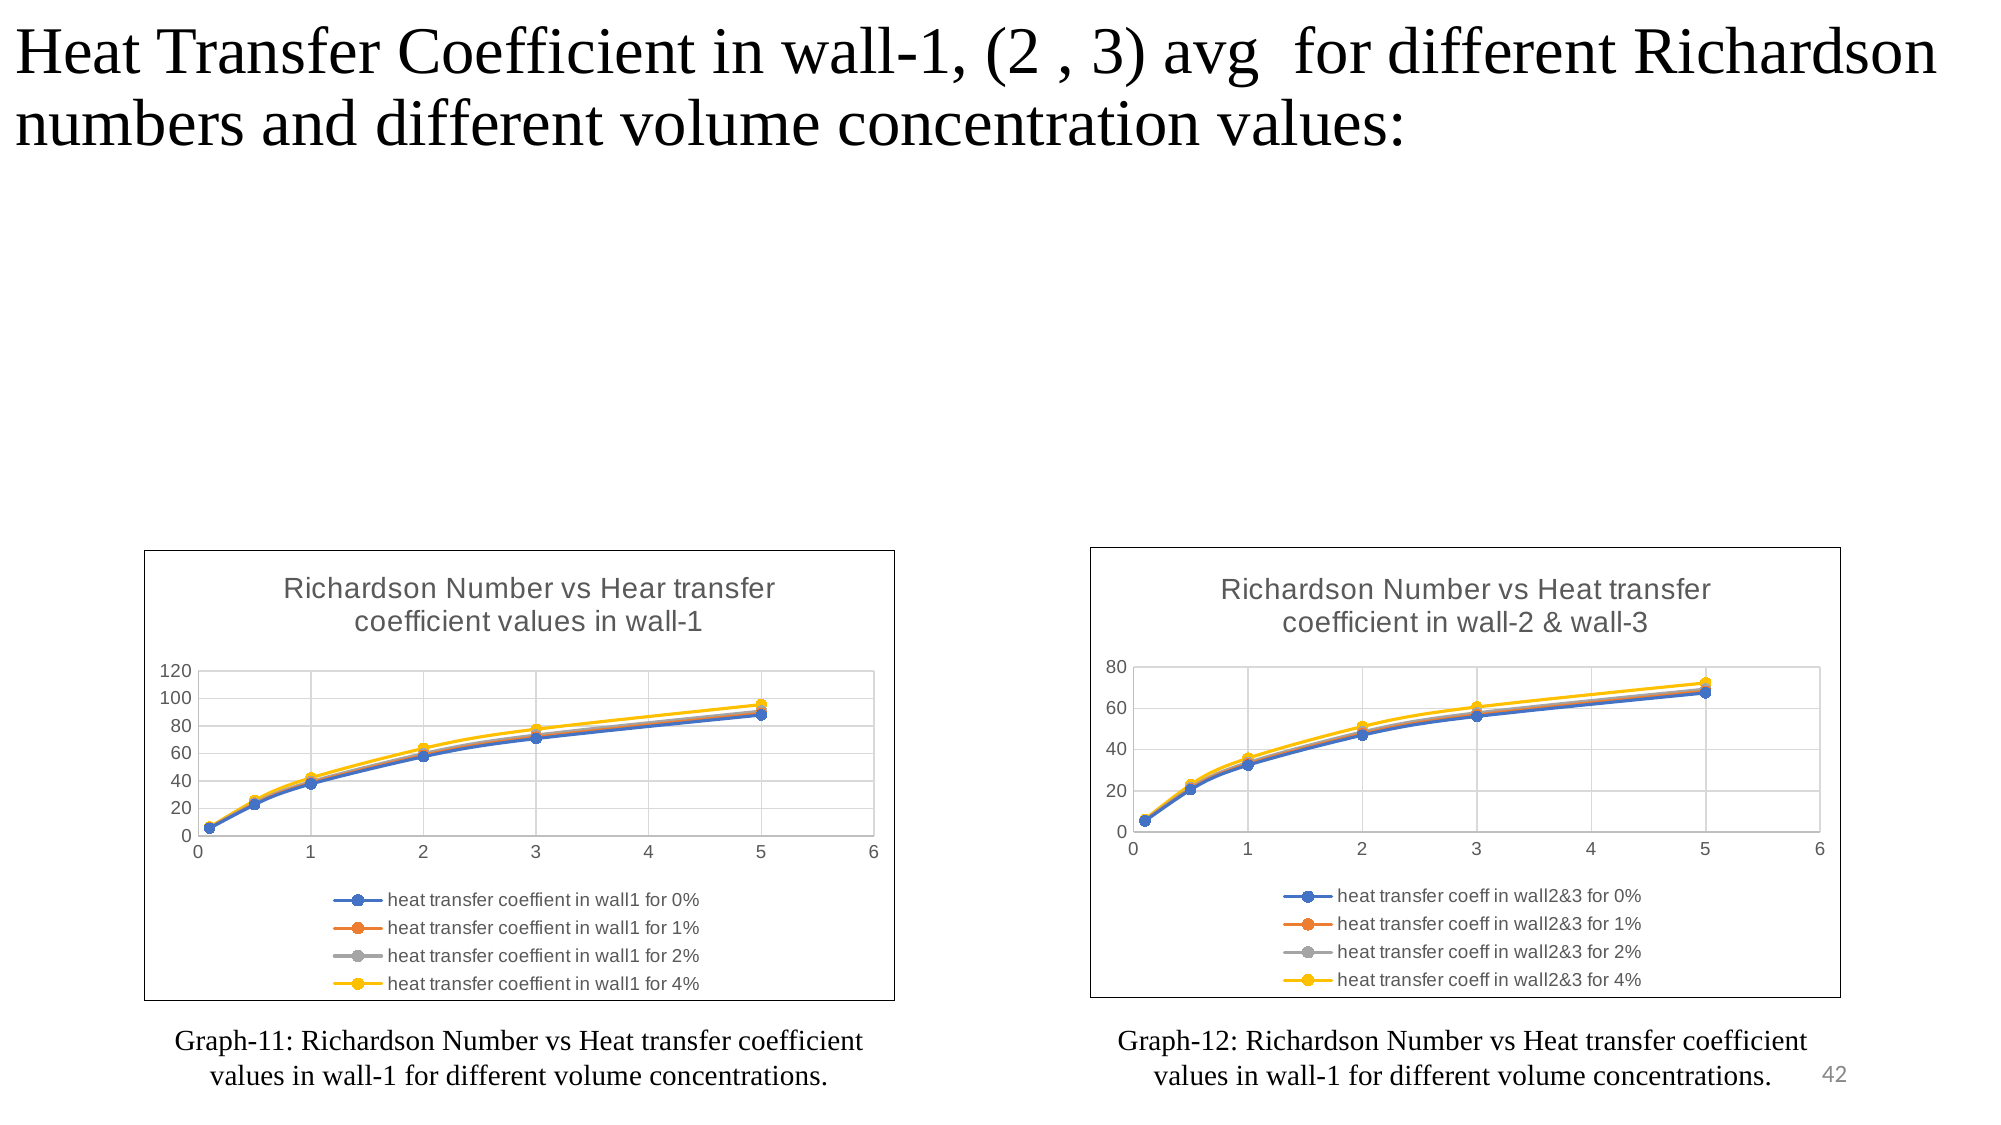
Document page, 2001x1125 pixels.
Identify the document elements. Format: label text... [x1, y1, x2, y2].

slide_number 42 [1412, 1042, 1863, 1103]
chart [1090, 546, 1841, 998]
text_box Graph-12: Richardson Number vs Heat transfer coefficient values in wall-1 for different volume concentrations. [1078, 1013, 1848, 1099]
text_box Graph-11: Richardson Number vs Heat transfer coefficient values in wall-1 for different volume concentrations. [135, 1014, 904, 1099]
title Heat Transfer Coefficient in wall-1, (2 , 3) avg for different Richardson numbers and different volume concentration values: [0, 33, 2000, 224]
chart [144, 550, 895, 1001]
